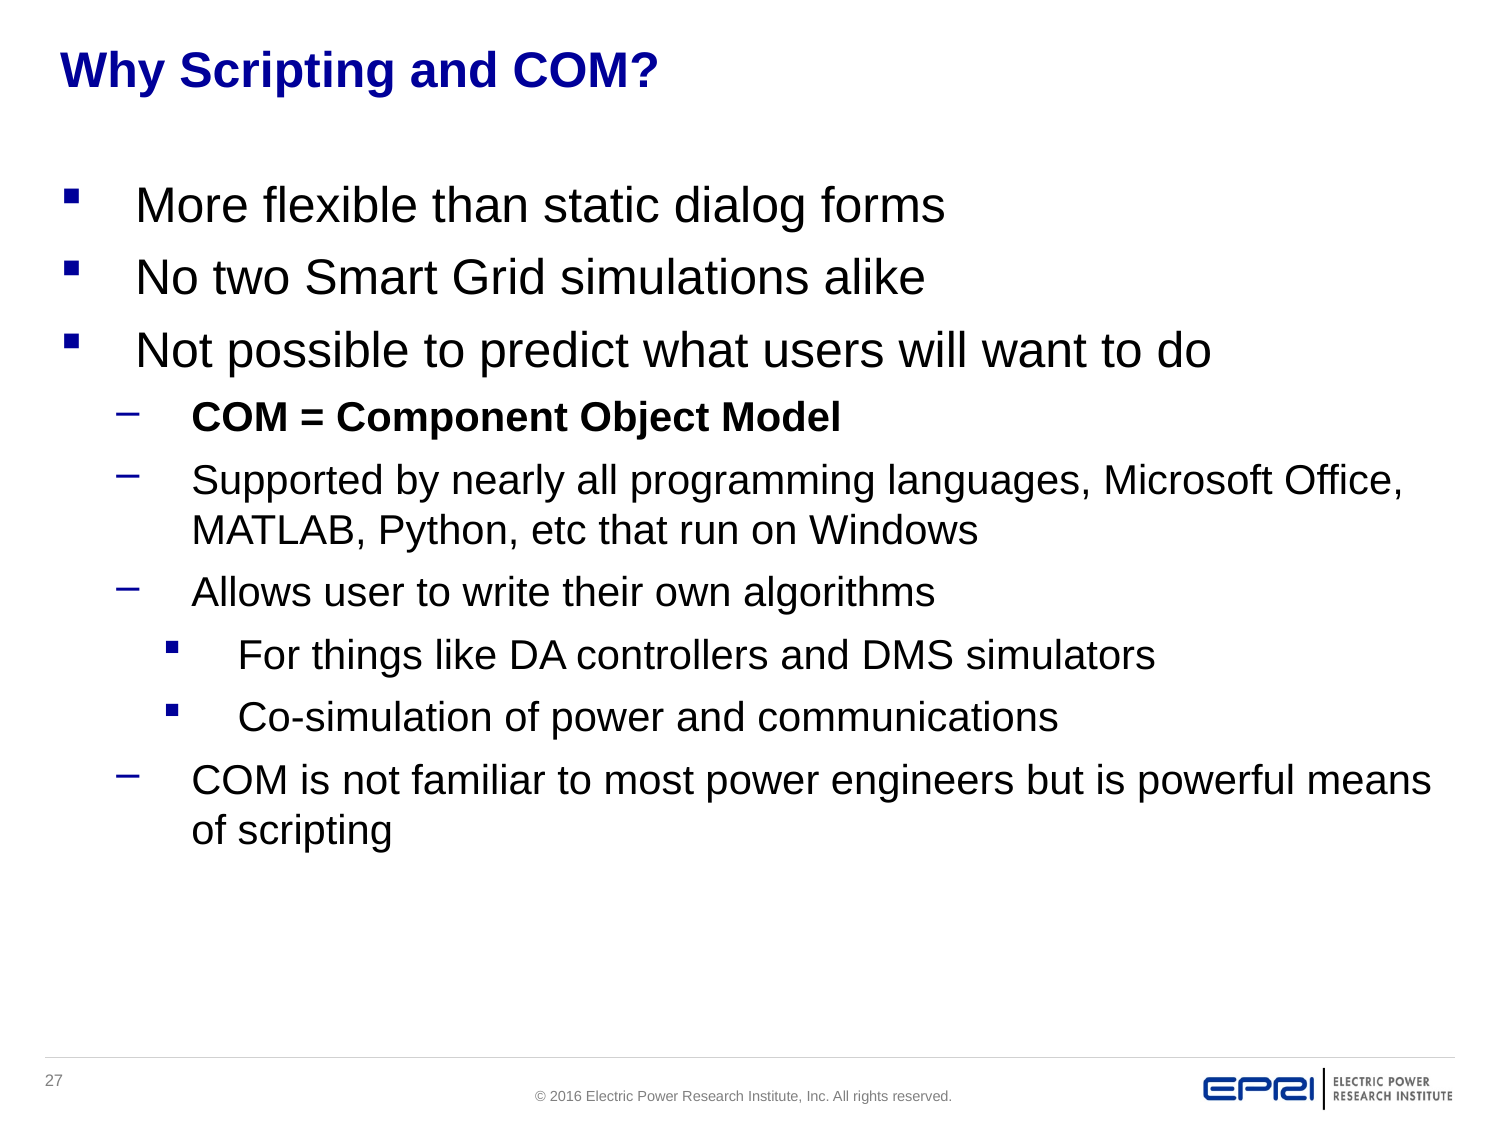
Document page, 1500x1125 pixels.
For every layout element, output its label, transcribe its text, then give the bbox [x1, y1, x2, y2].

picture [1200, 1064, 1455, 1113]
list More flexible than static dialog forms No two Smart Grid simulations alike Not possible to predict what users will want to do COM = Component Object Model Supported by nearly all programming languages, Microsoft Office, MATLAB, Python, etc that run on Windows Allows user to write their own algorithms For things like DA controllers and DMS simulators Co-simulation of power and communications COM is not familiar to most power engineers but is powerful means of scripting [44, 164, 1456, 1051]
title Why Scripting and COM? [44, 29, 1456, 151]
